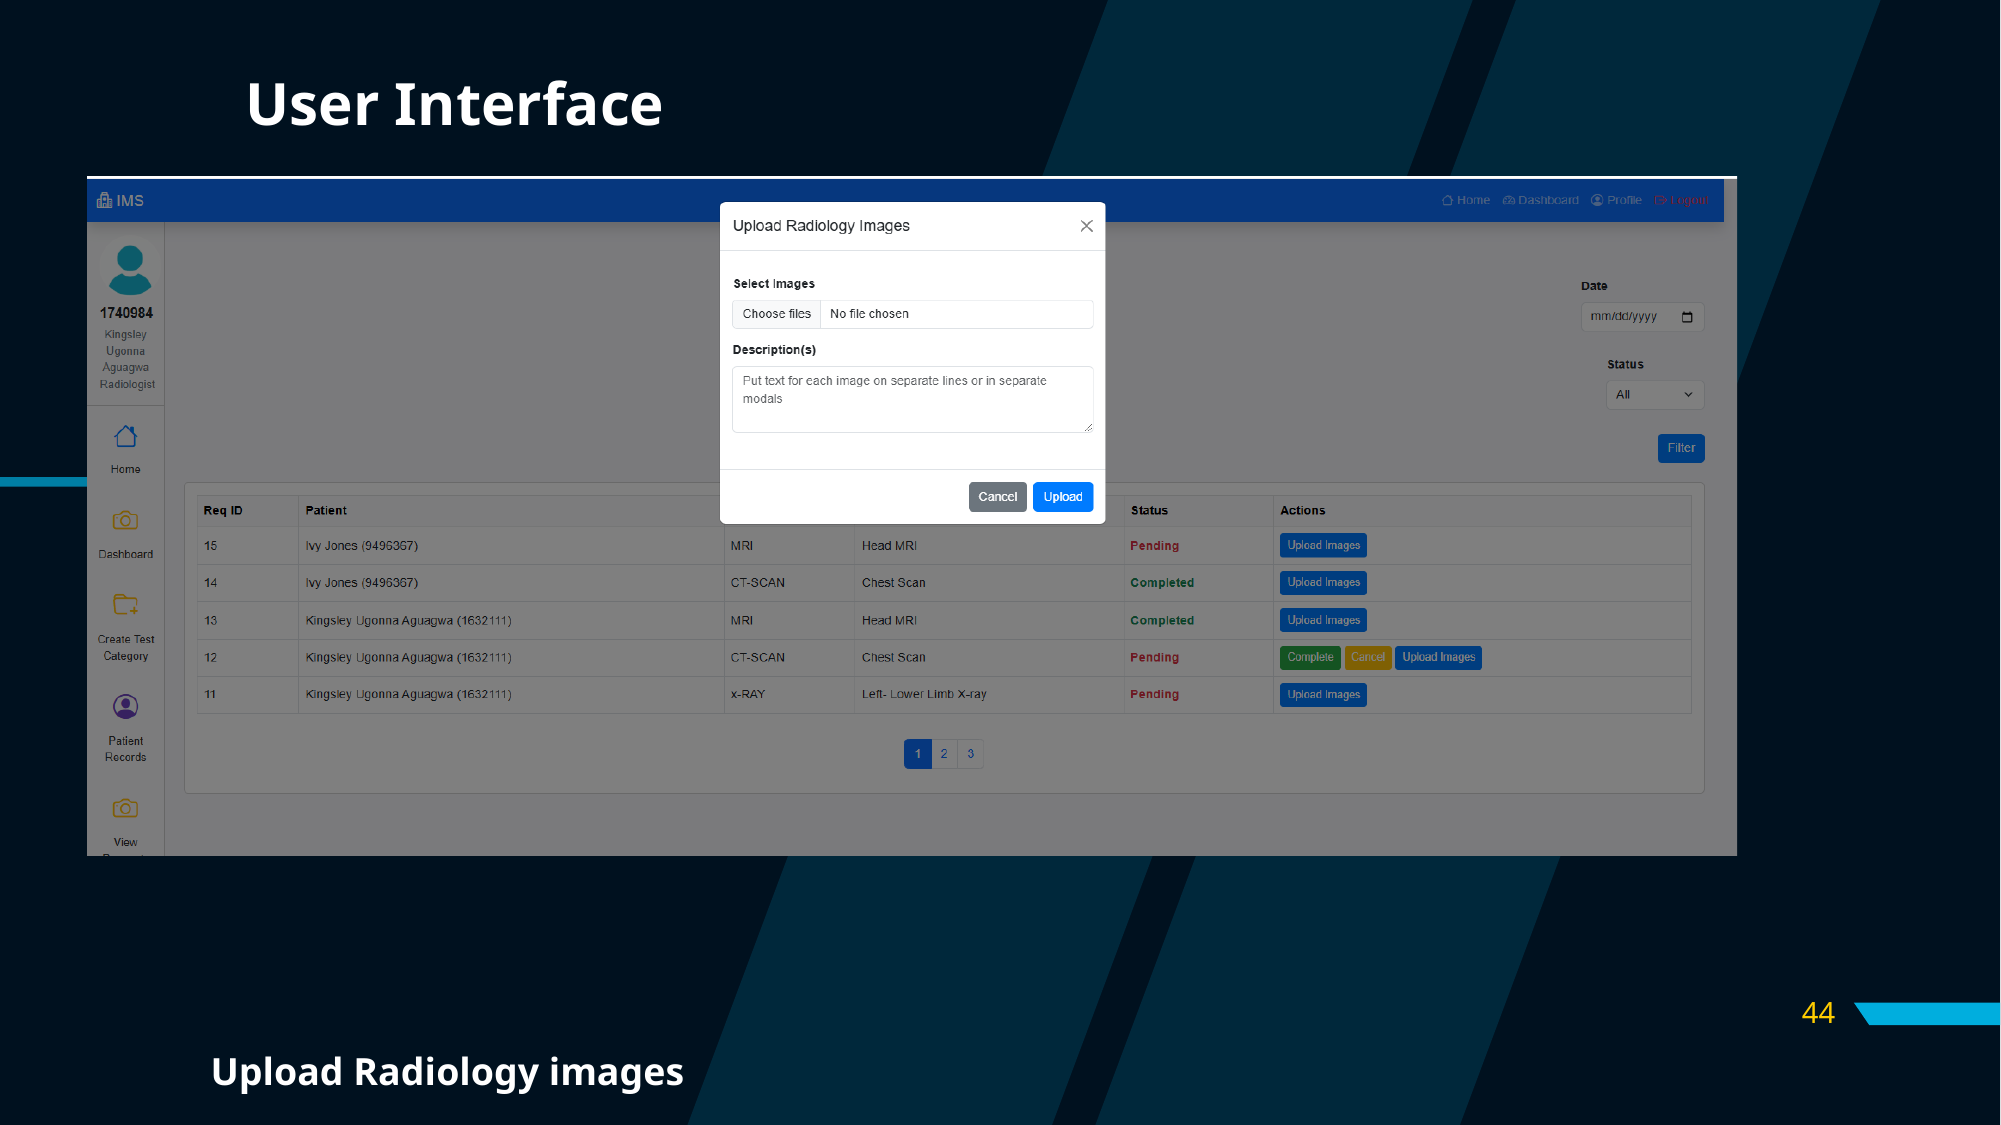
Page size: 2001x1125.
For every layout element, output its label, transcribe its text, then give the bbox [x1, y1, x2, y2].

picture [87, 175, 1739, 856]
text_box Upload Radiology images [195, 1040, 721, 1100]
slide_number 44 [1760, 984, 1851, 1045]
text_box User Interface [231, 59, 1081, 145]
